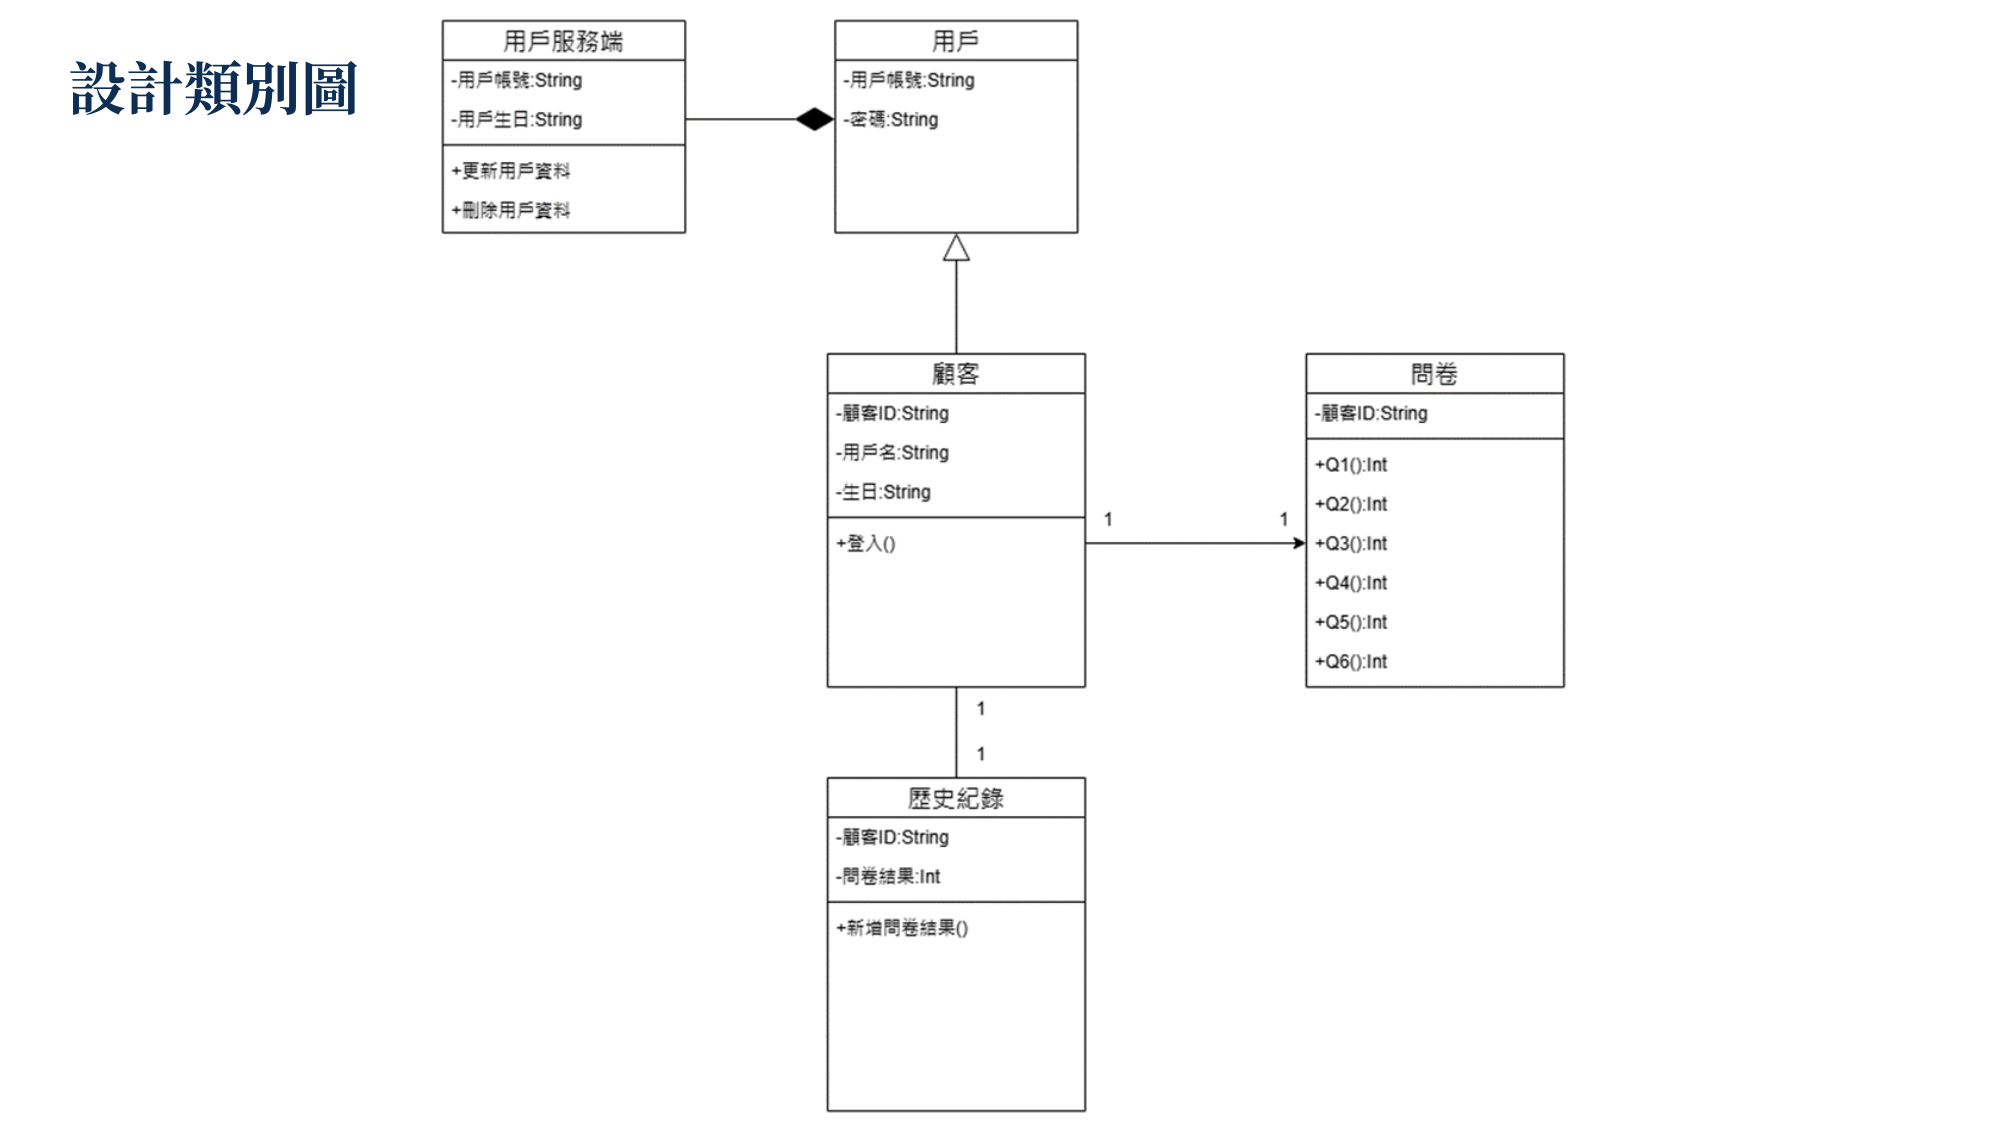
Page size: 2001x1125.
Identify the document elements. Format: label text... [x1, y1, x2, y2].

picture [427, 5, 1580, 1125]
text_box 設計類別圖 [0, 44, 421, 130]
